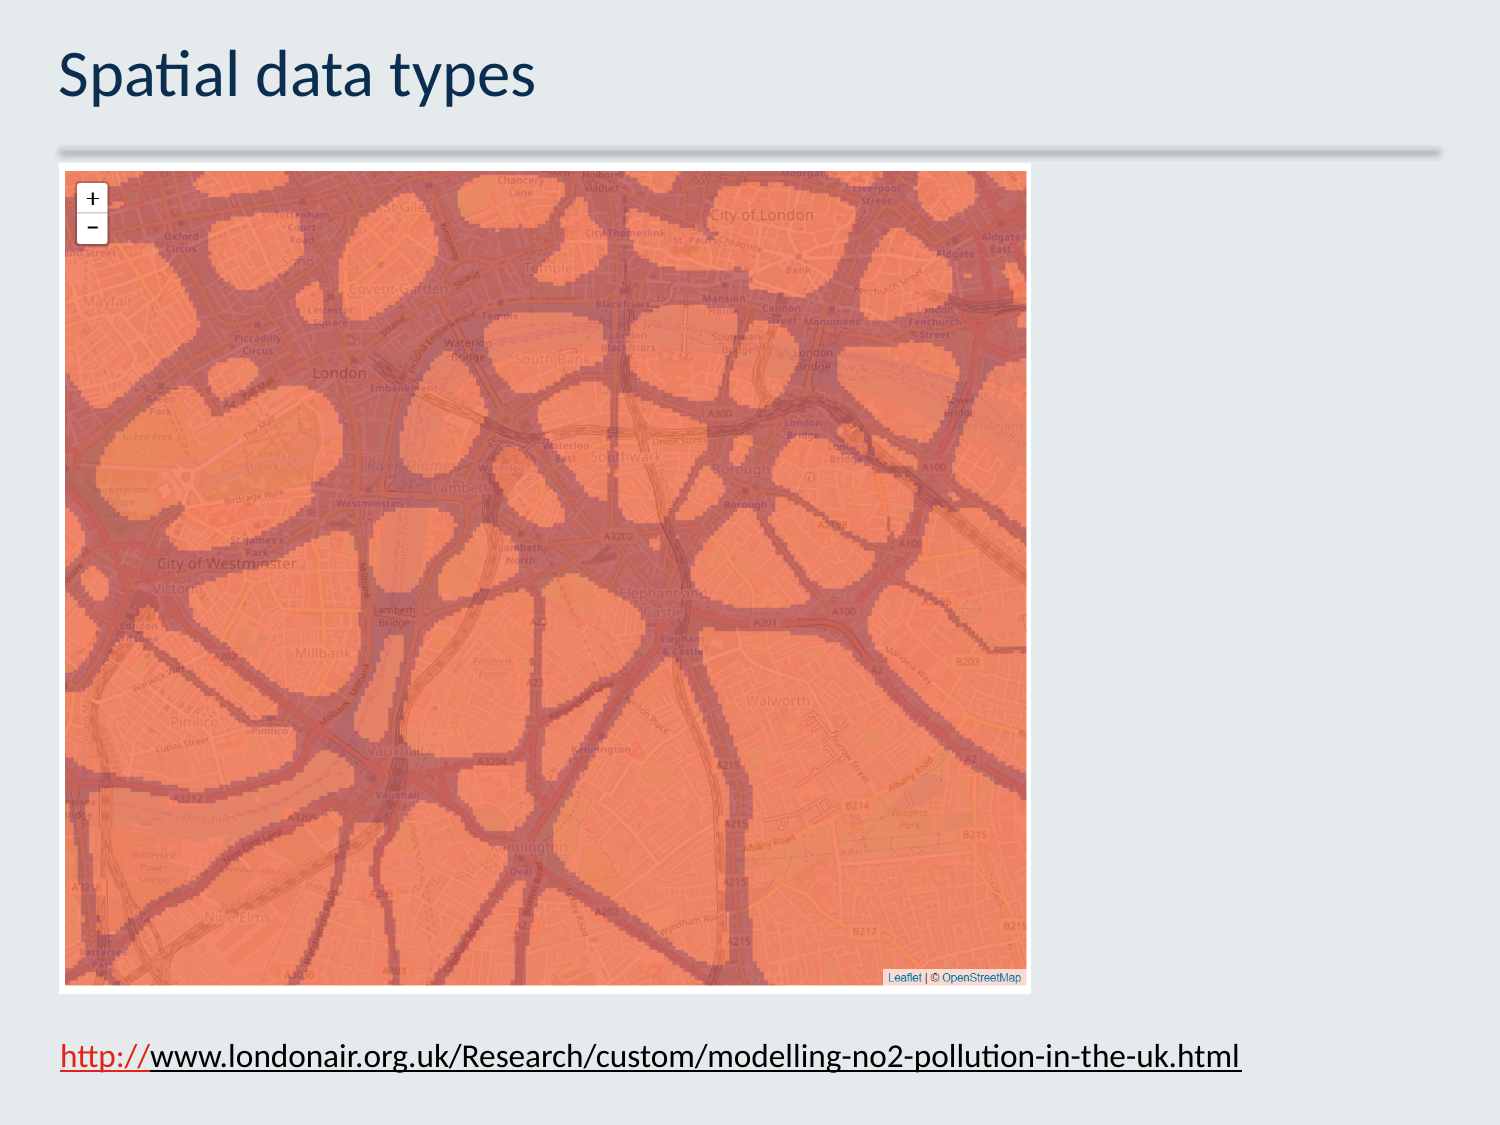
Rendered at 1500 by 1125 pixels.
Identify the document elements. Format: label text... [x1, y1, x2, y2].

text_box http://www.londonair.org.uk/Research/custom/modelling-no2-pollution-in-the-uk.html [45, 1027, 1468, 1082]
title Spatial data types [59, 29, 1441, 148]
picture [58, 163, 1031, 994]
